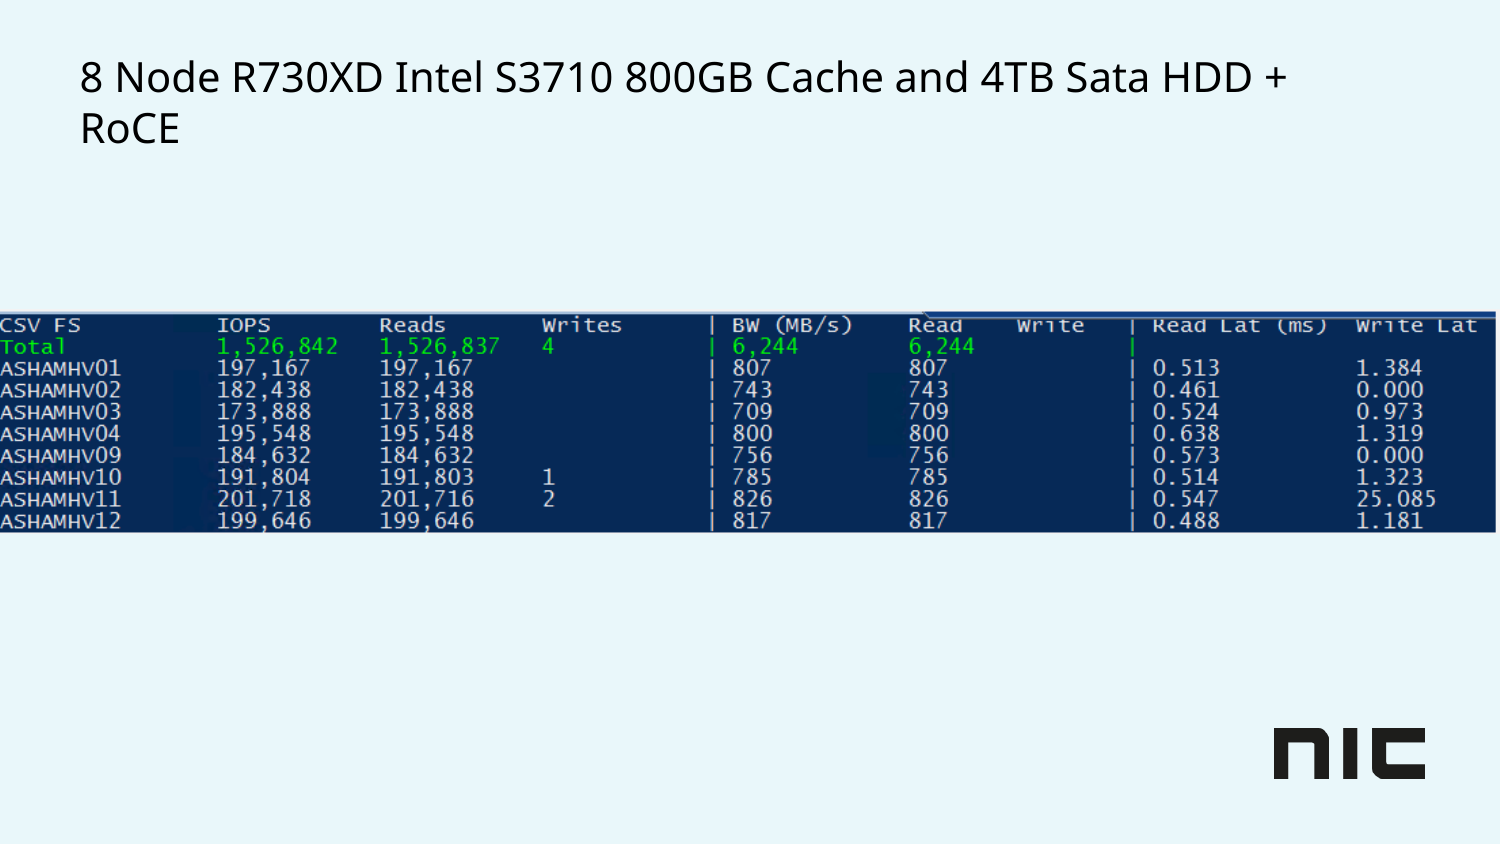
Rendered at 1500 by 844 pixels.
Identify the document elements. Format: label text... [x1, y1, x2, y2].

picture [0, 0, 1500, 844]
text_box 8 Node R730XD Intel S3710 800GB Cache and 4TB Sata HDD + RoCE [64, 43, 1415, 162]
